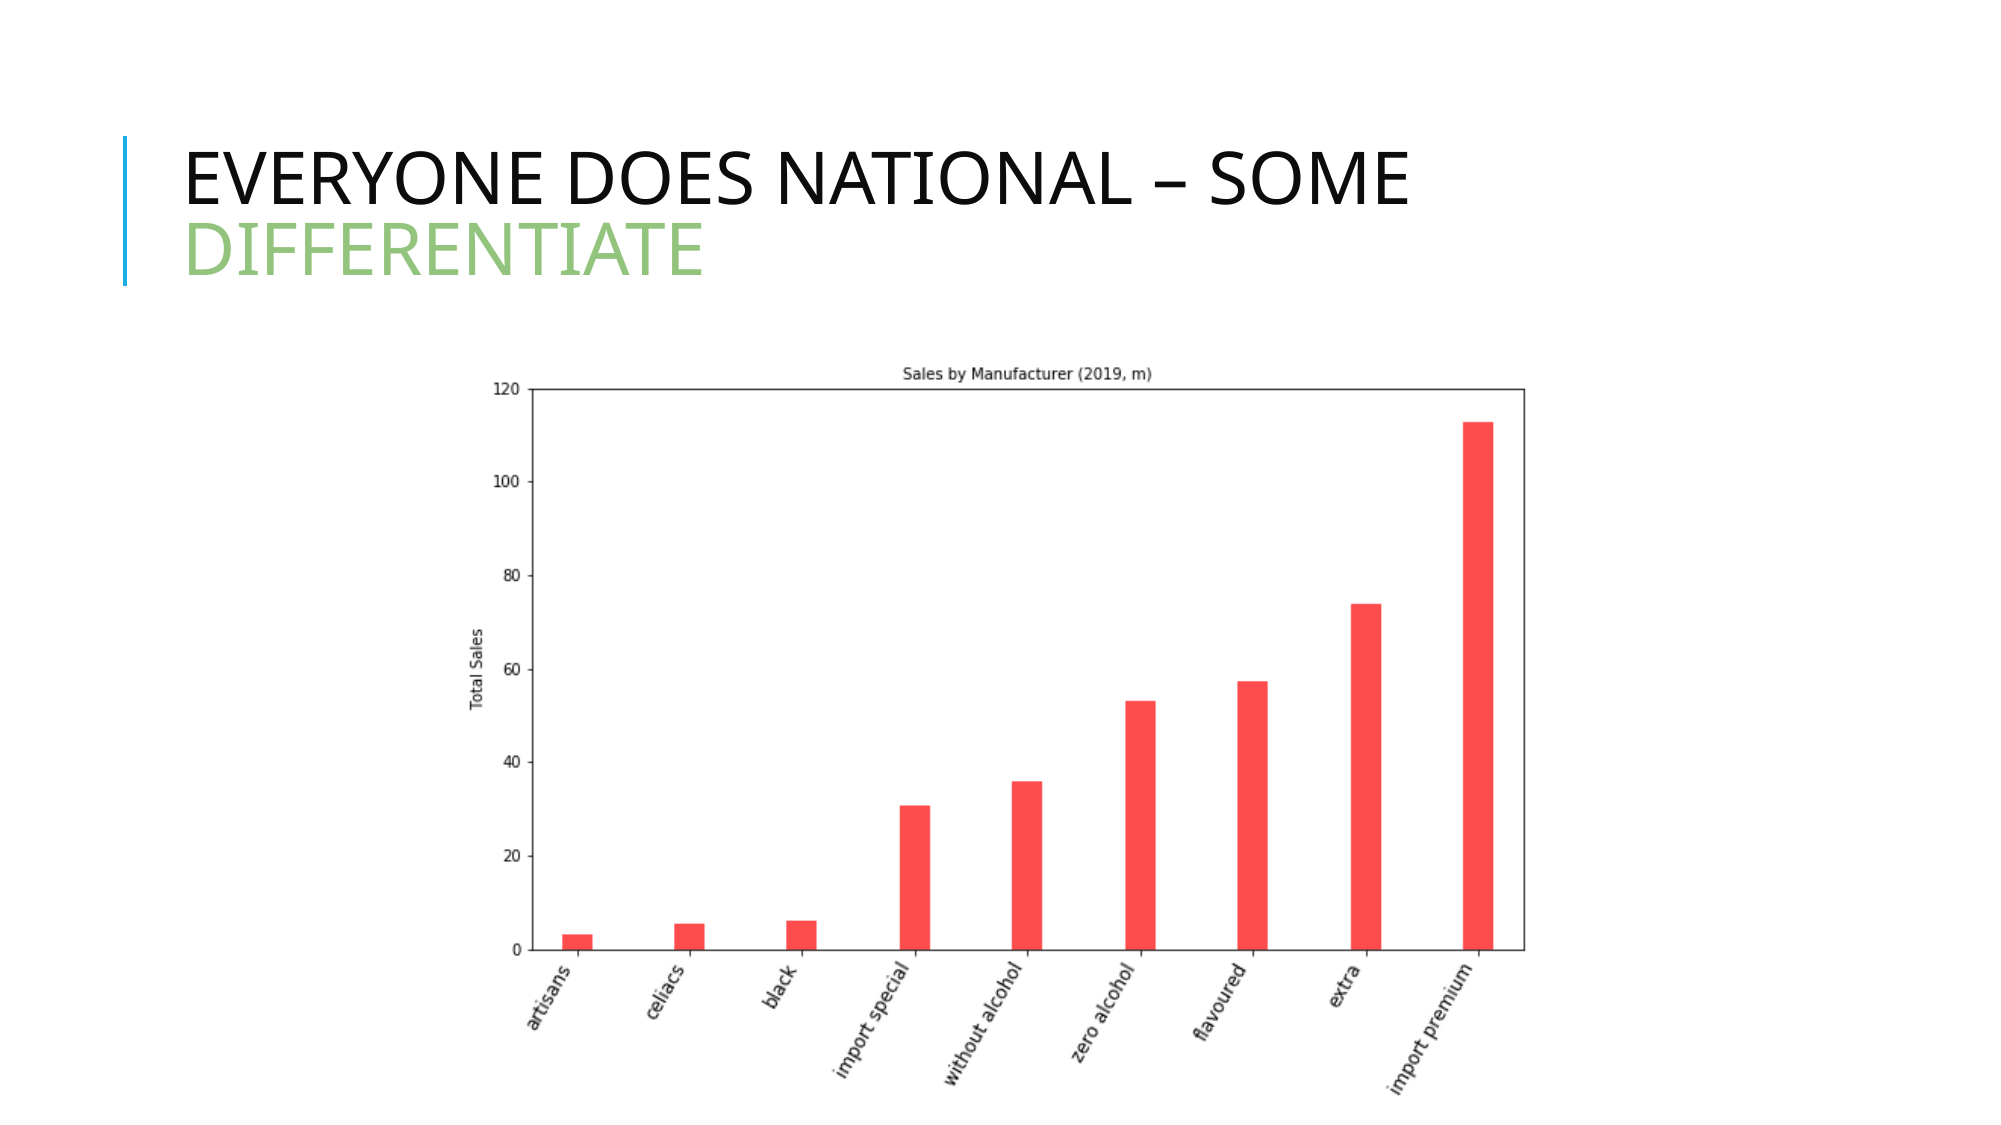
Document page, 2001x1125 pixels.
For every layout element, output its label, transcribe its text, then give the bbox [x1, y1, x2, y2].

picture [454, 351, 1545, 1115]
title THE SPANISH BEER MARKET [105, 105, 1793, 1020]
text_box EVERYONE DOES NATIONAL – SOME DIFFERENTIATE [167, 95, 1968, 342]
